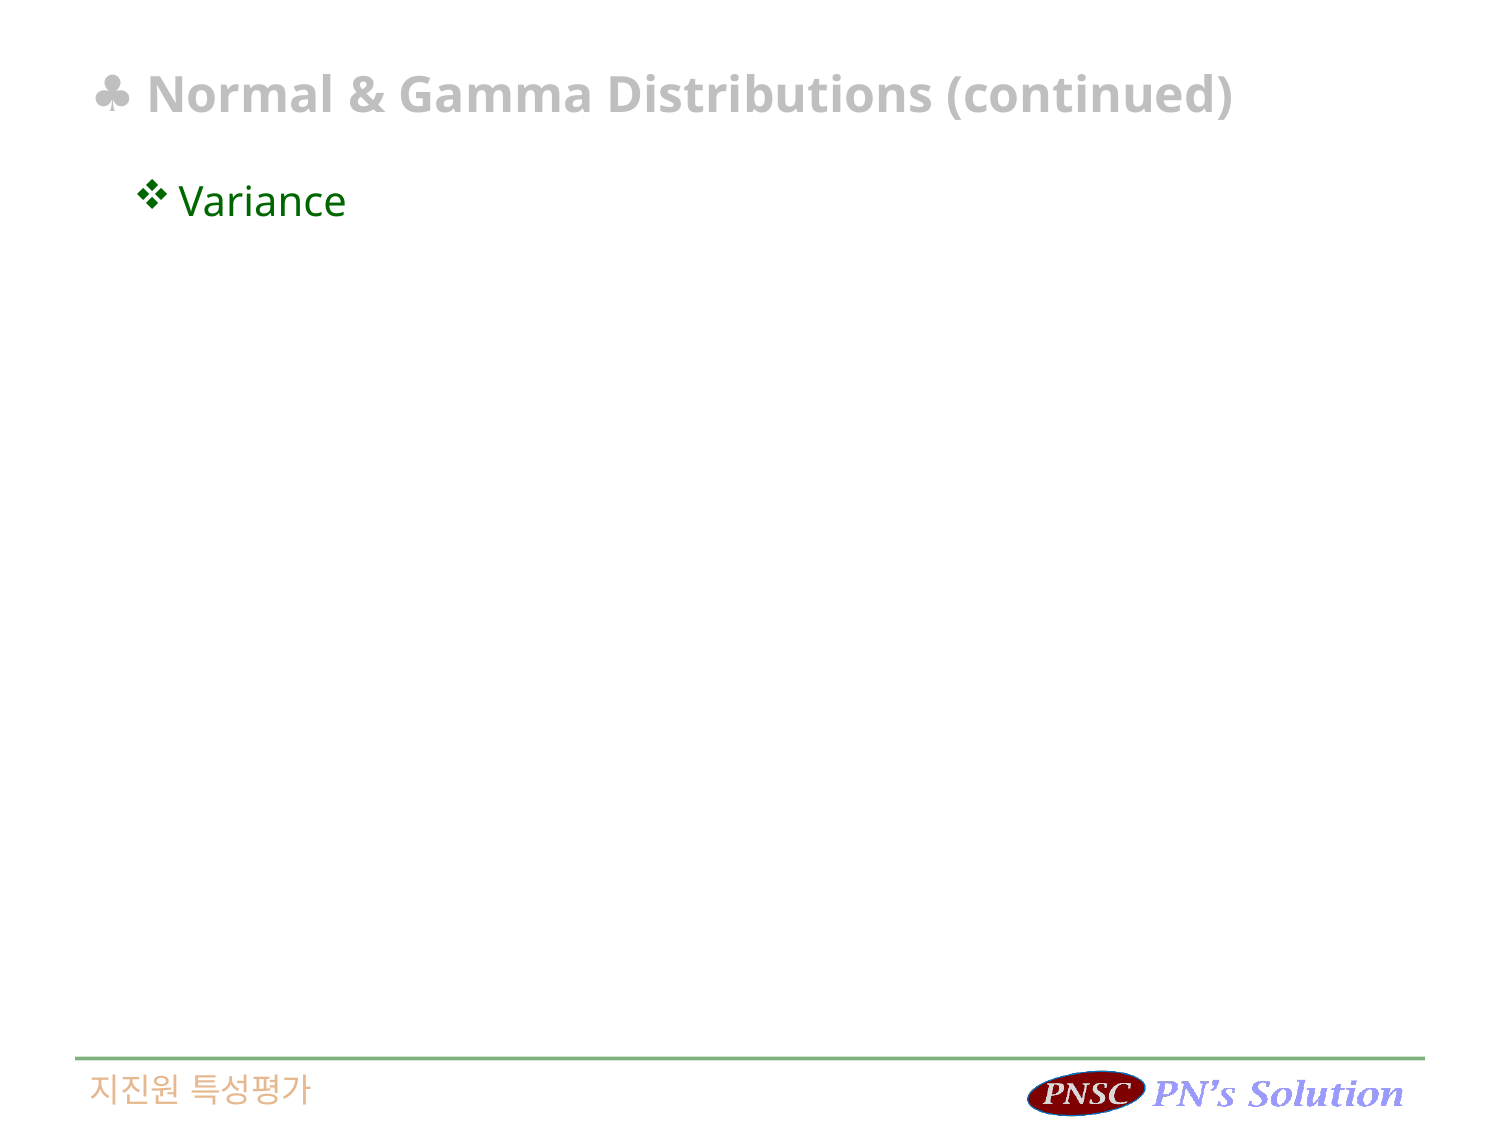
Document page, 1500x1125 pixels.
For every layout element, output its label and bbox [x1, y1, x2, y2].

picture [1022, 1062, 1425, 1125]
